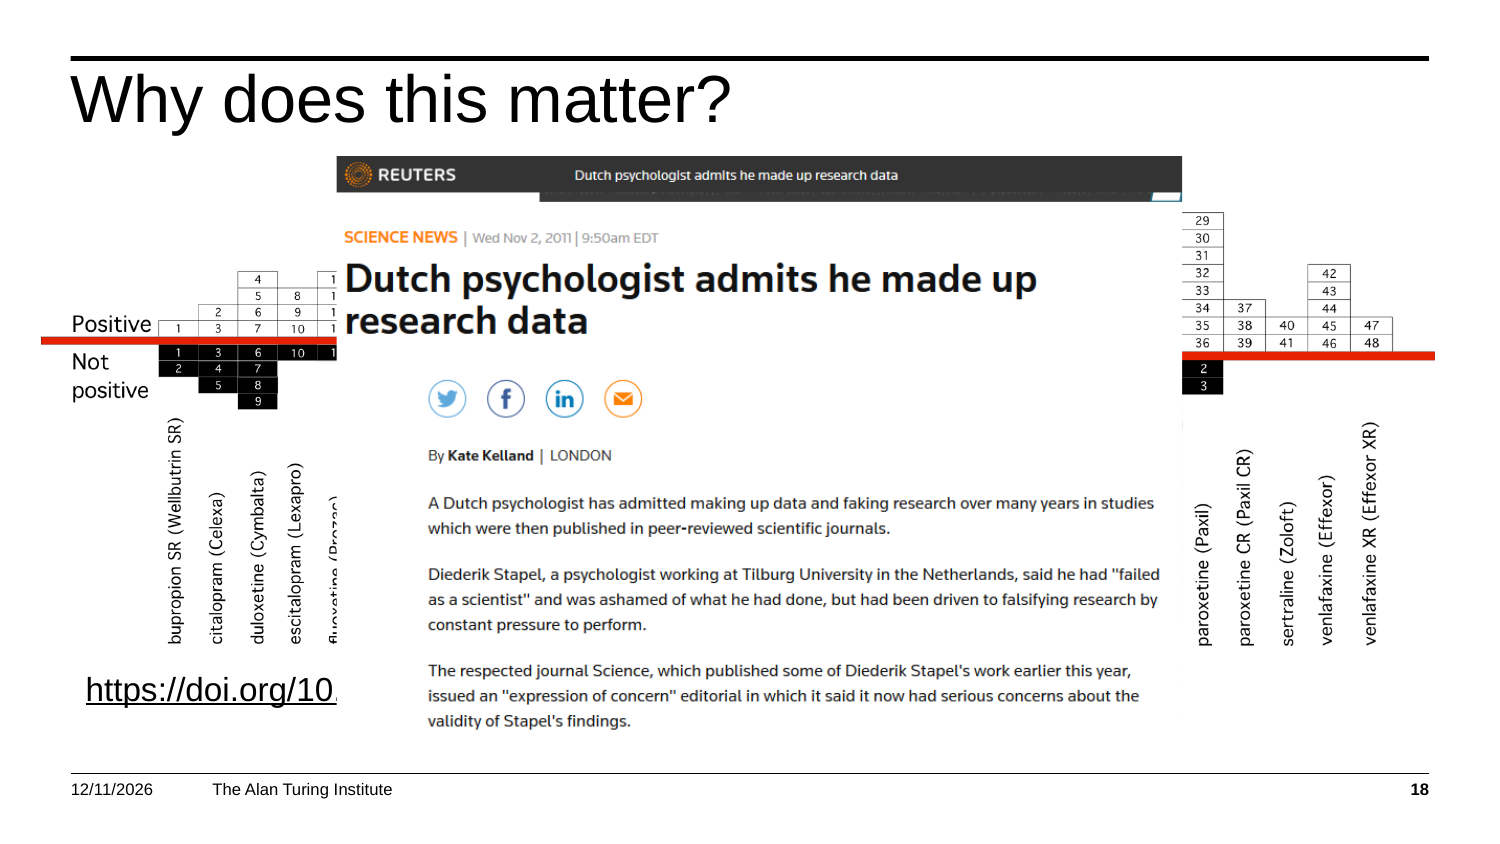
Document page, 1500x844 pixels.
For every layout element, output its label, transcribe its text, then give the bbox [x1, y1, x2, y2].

title Why does this matter? [70, 55, 1430, 157]
slide_number 18 [1340, 774, 1430, 799]
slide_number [70, 774, 207, 799]
picture [41, 155, 1435, 757]
text_box https://doi.org/10.6084/m9.figshare.3381379.v1 [70, 671, 331, 716]
